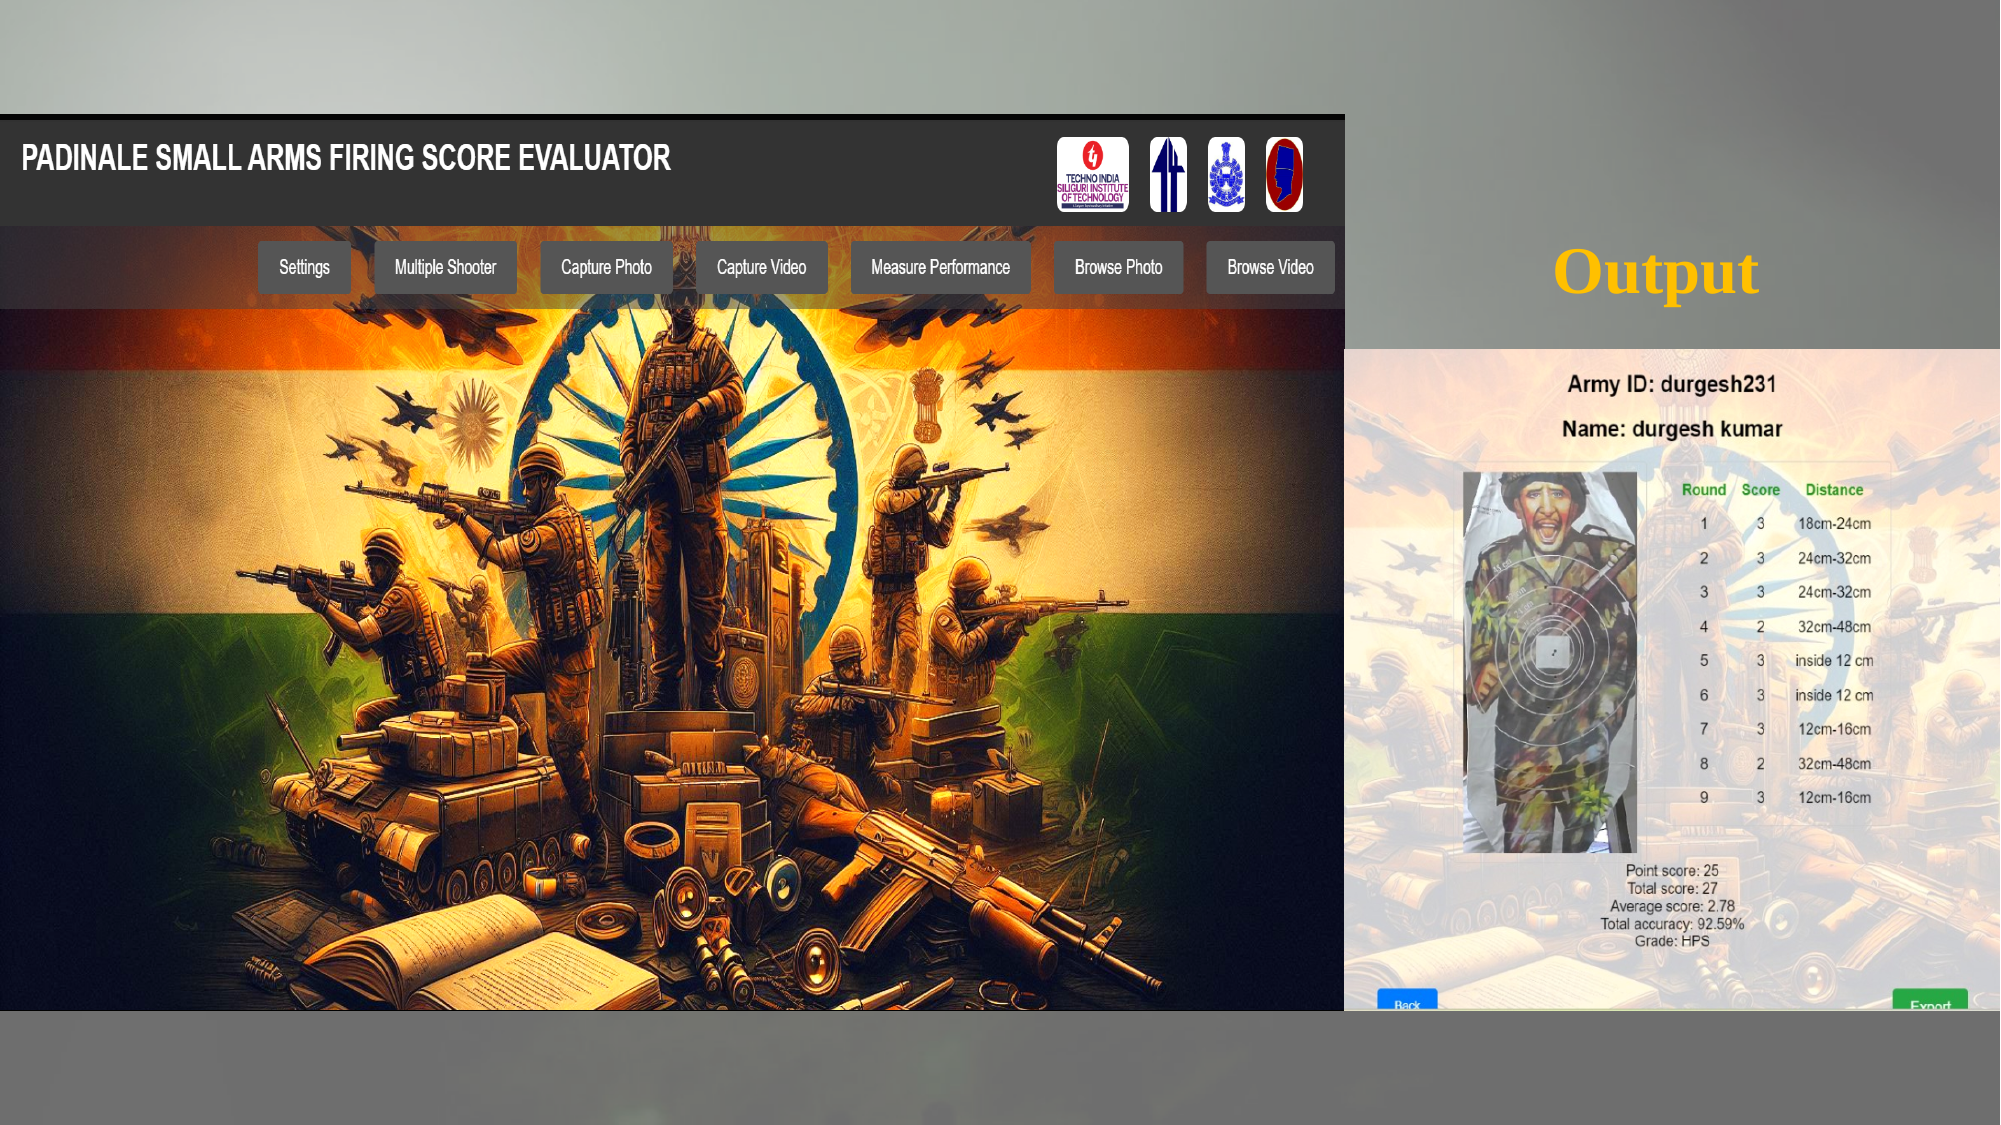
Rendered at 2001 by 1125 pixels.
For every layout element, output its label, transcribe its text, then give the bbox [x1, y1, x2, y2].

picture [0, 114, 2000, 1011]
text_box Output [1538, 219, 1793, 315]
